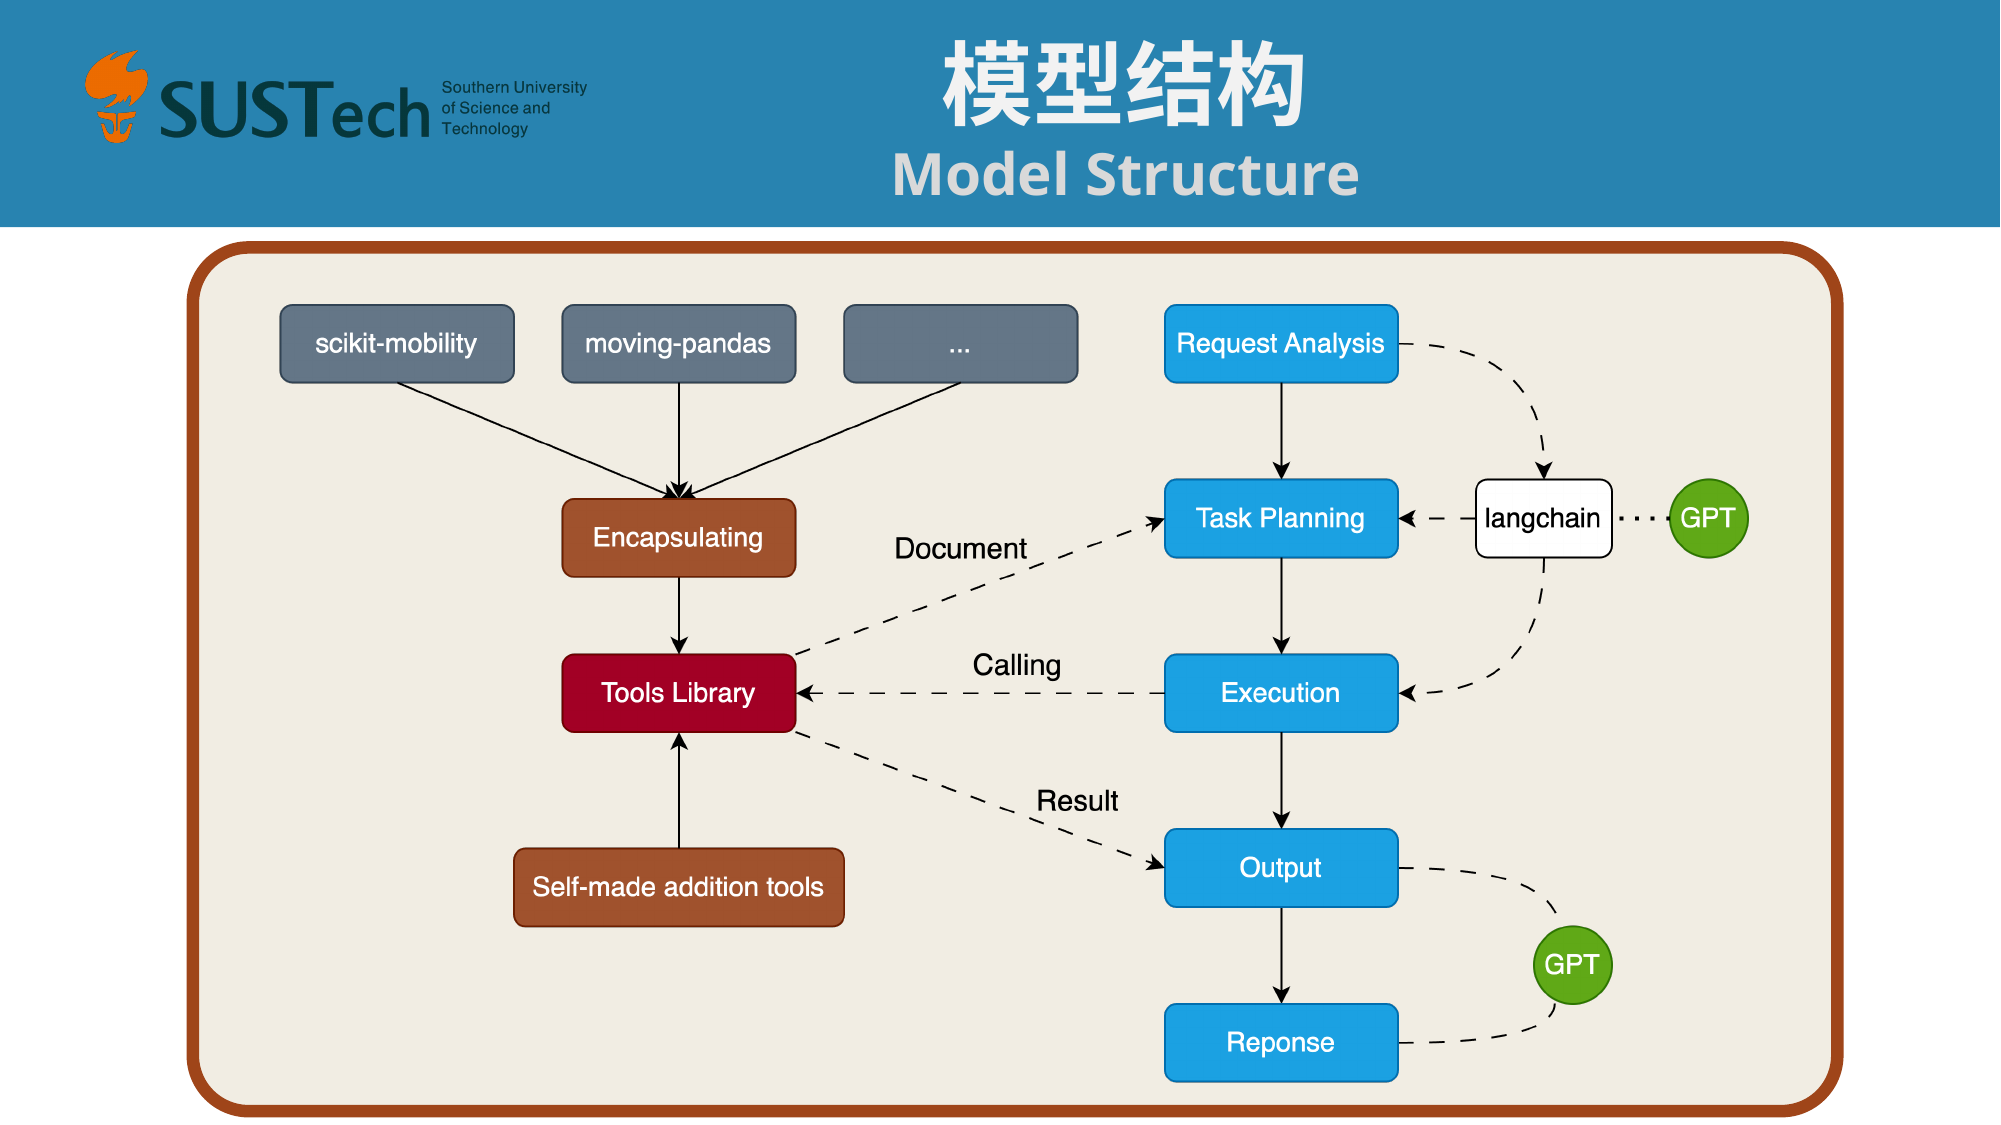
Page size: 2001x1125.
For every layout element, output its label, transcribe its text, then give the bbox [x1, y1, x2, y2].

picture [192, 227, 1838, 1125]
picture [85, 50, 587, 143]
text_box 模型结构 Model Structure [522, 19, 1729, 215]
text_box [0, 0, 2000, 228]
